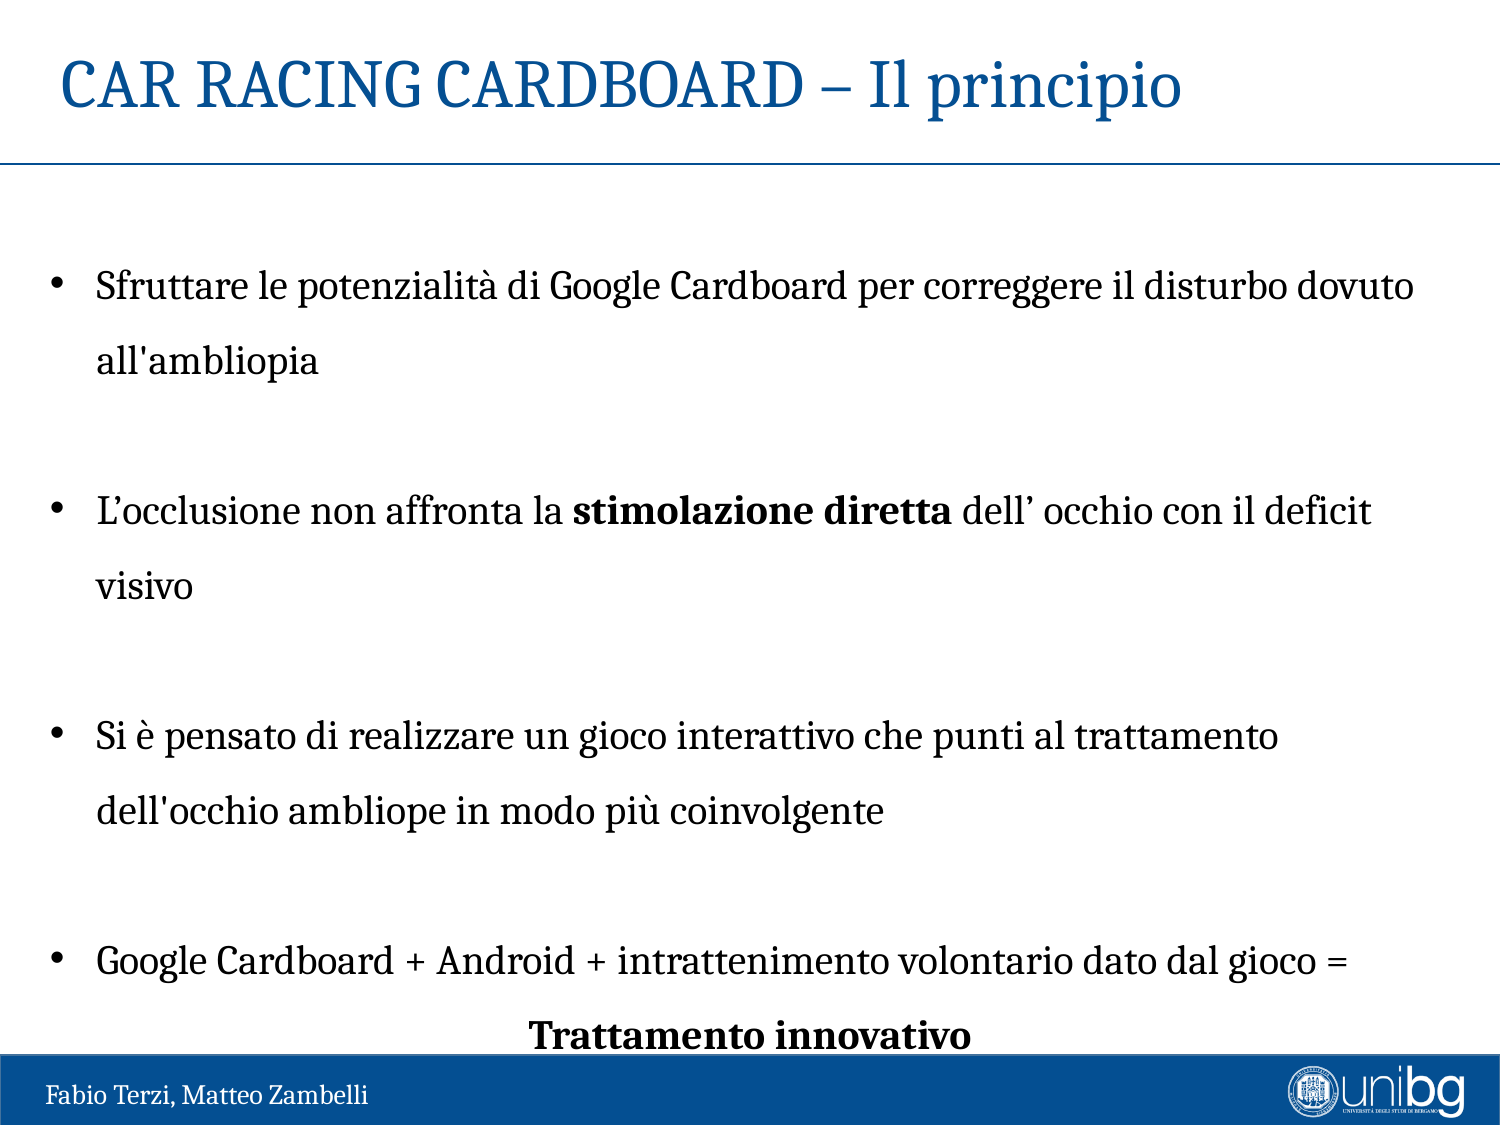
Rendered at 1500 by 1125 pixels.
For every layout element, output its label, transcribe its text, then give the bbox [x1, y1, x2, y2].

text_box CAR RACING CARDBOARD – Il principio [46, 31, 1500, 129]
text_box [0, 1054, 1500, 1125]
text_box Fabio Terzi, Matteo Zambelli [30, 1069, 384, 1118]
text_box Sfruttare le potenzialità di Google Cardboard per correggere il disturbo dovuto all'ambliopia L’occlusione non affronta la stimolazione diretta dell’ occhio con il deficit visivo Si è pensato di realizzare un gioco interattivo che punti al trattamento dell'occhio ambliope in modo più coinvolgente Google Cardboard + Android + intrattenimento volontario dato dal gioco = Trattamento innovativo [35, 225, 1465, 1065]
picture [1286, 1062, 1465, 1122]
